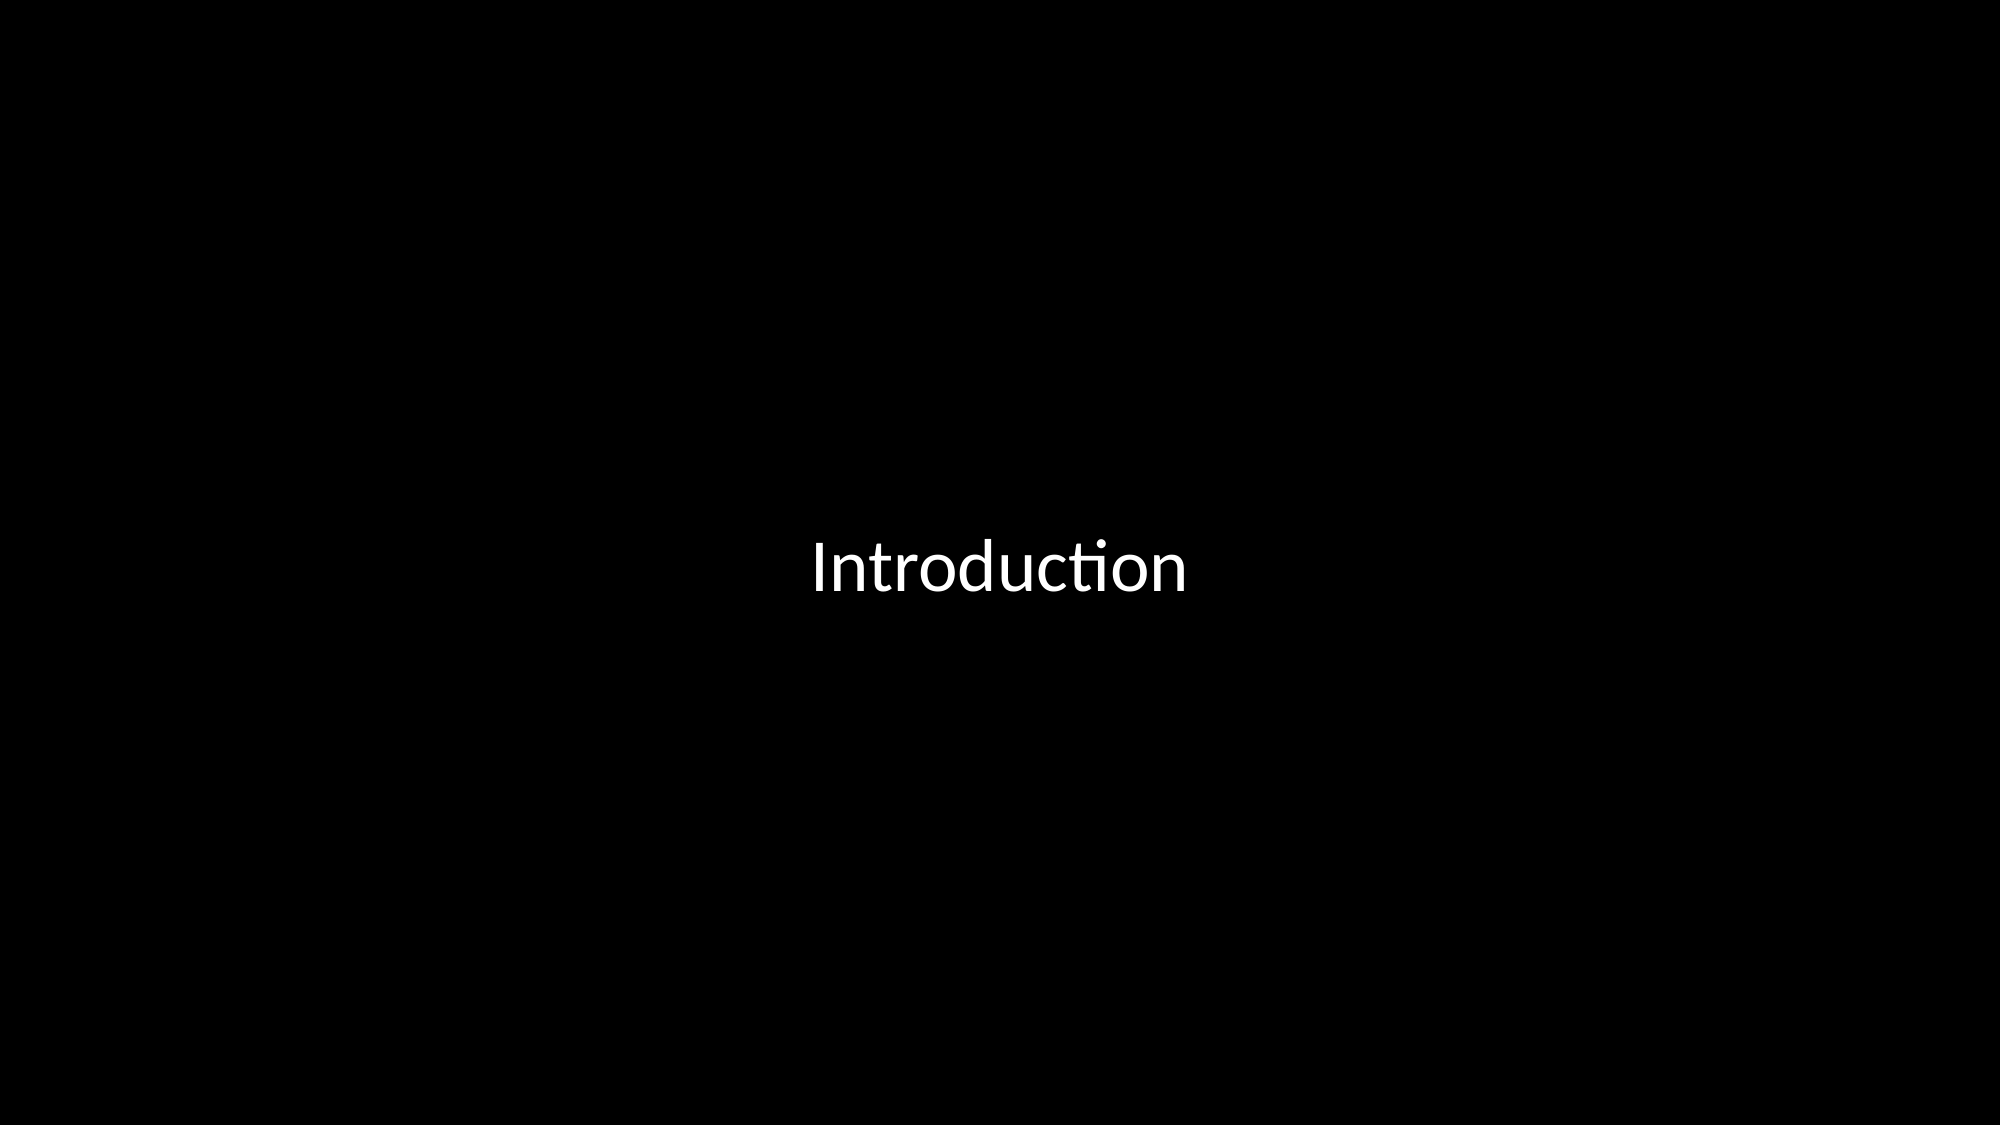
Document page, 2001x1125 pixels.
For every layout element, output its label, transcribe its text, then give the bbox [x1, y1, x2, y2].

text_box Introduction [777, 509, 1223, 615]
